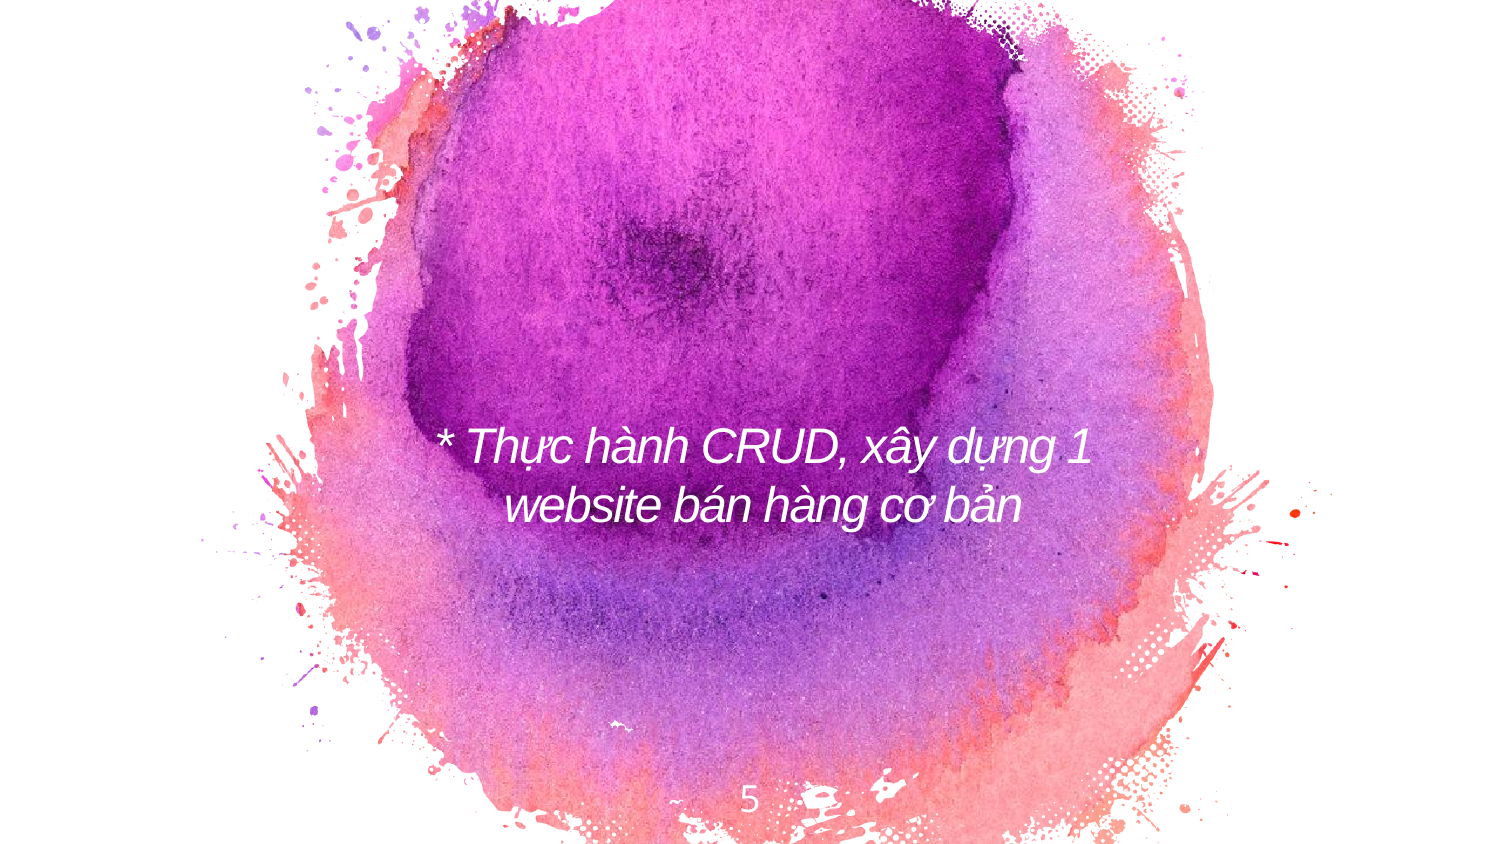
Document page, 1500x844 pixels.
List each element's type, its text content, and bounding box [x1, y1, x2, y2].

title * Thực hành CRUD, xây dựng 1 website bán hàng cơ bản [375, 409, 1151, 555]
text_box [0, 0, 1500, 844]
text_box 5 [737, 772, 763, 820]
